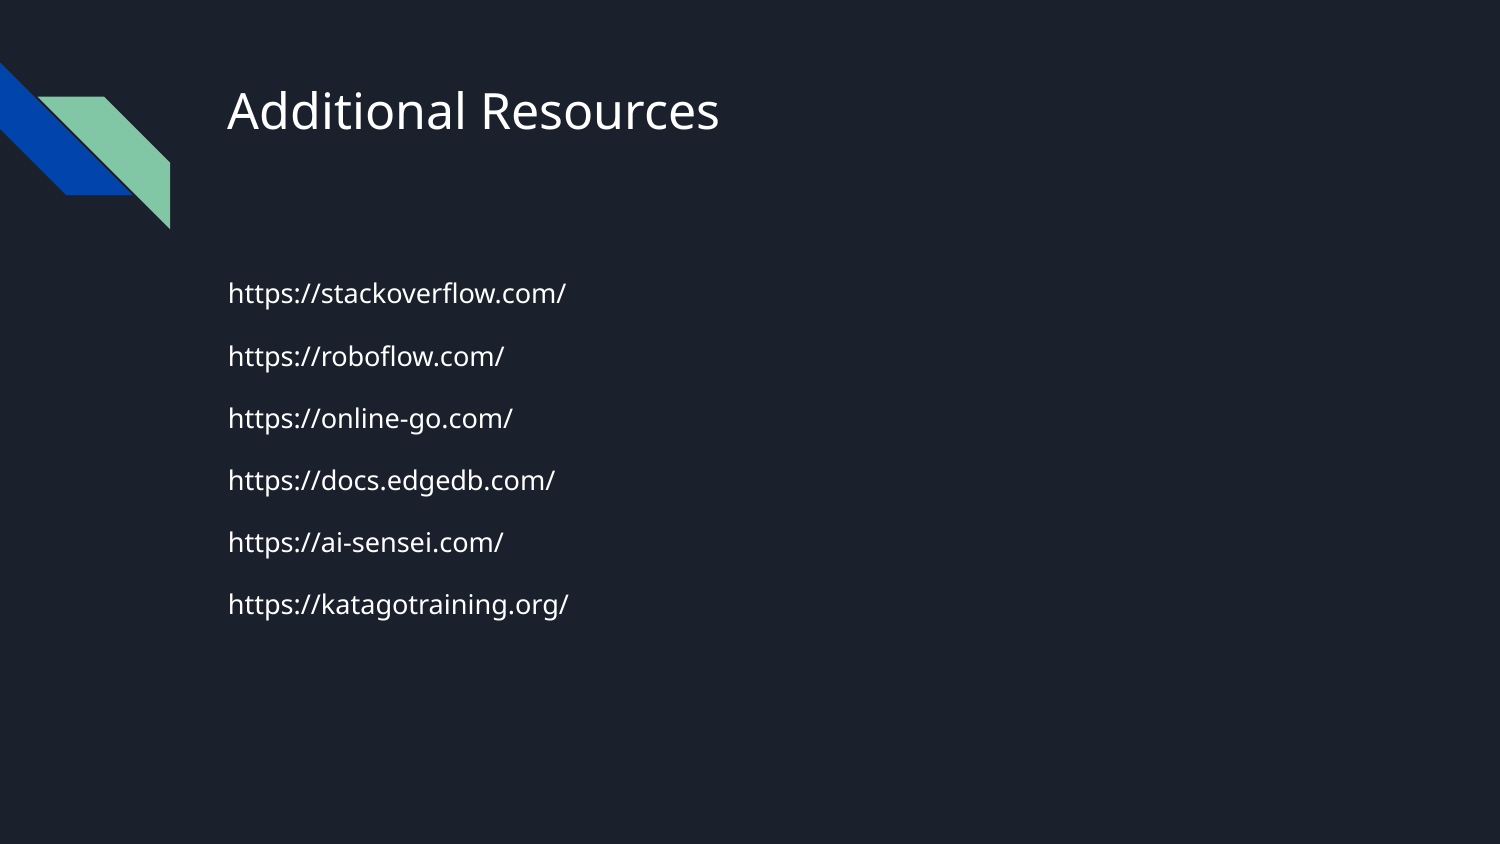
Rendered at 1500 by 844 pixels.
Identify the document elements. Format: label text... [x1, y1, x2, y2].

title Additional Resources [212, 64, 1368, 215]
list https://stackoverflow.com/ https://roboflow.com/ https://online-go.com/ https://docs.edgedb.com/ https://ai-sensei.com/ https://katagotraining.org/ [212, 257, 1368, 735]
